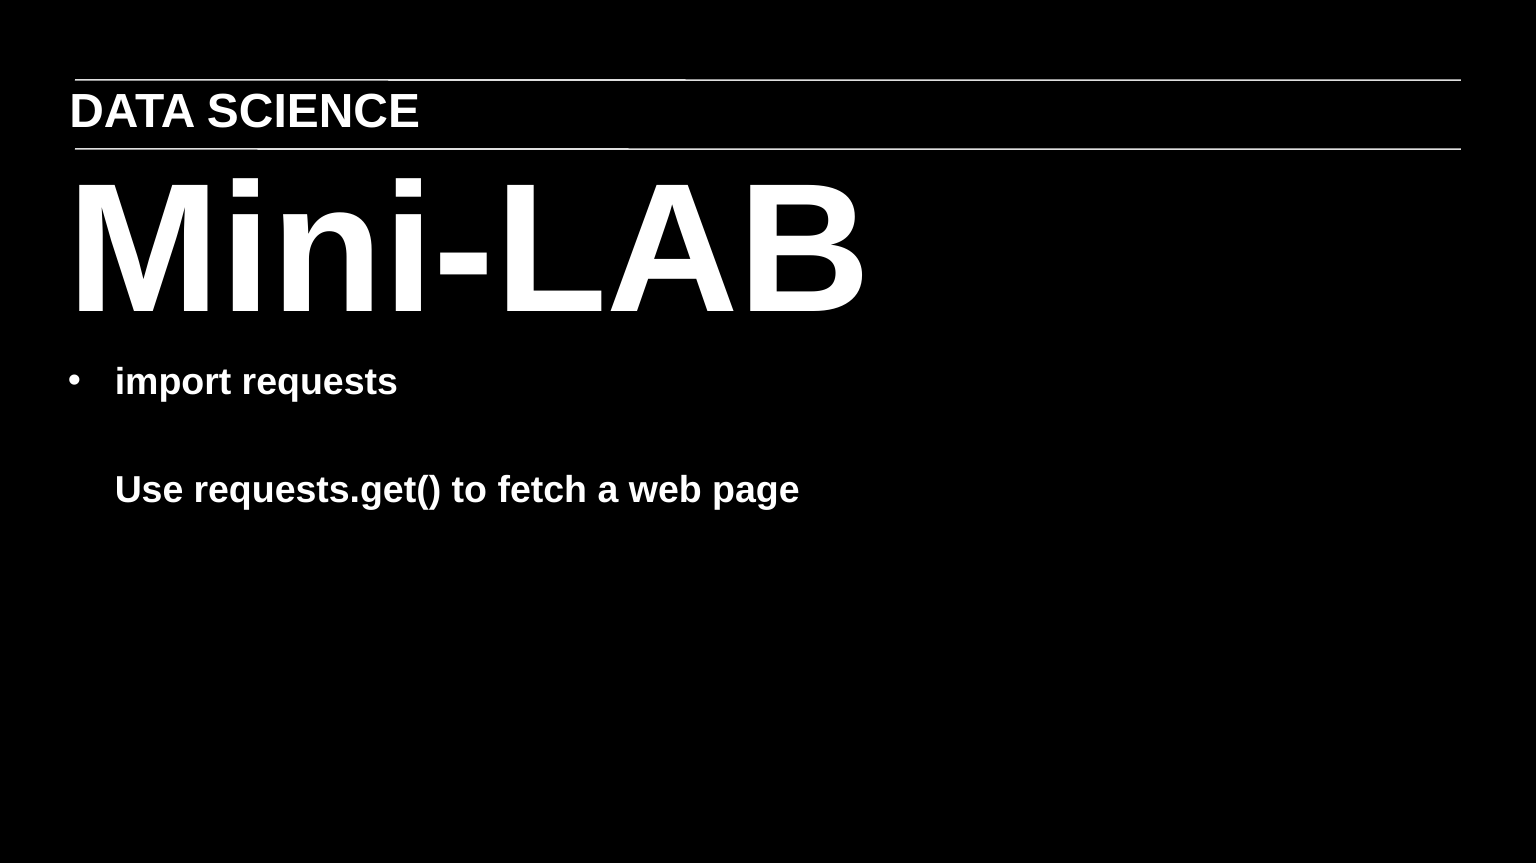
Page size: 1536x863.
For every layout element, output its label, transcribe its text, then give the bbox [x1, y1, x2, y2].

title Mini-LAB import requests Use requests.get() to fetch a web page [56, 182, 1440, 823]
list DATA SCIENCE [60, 80, 1112, 184]
